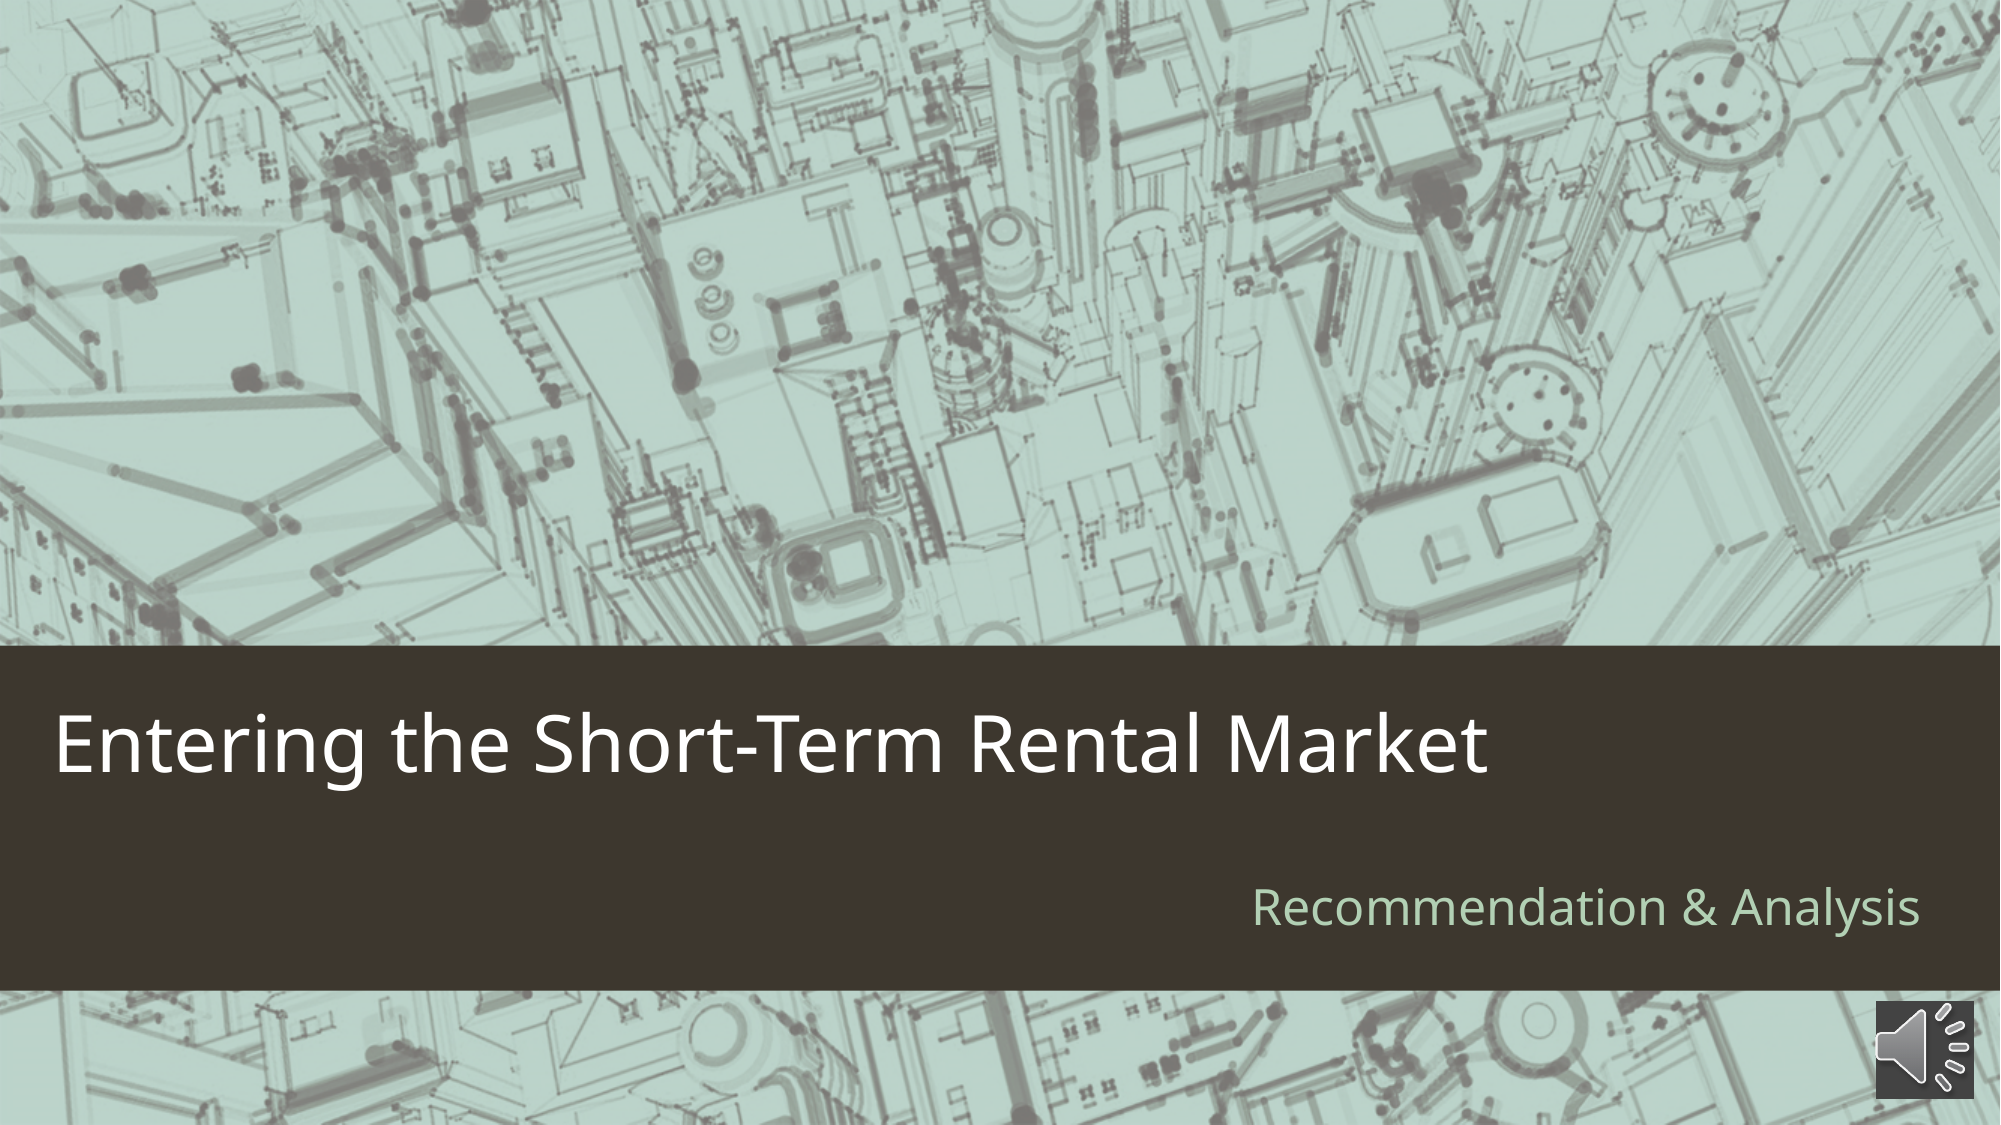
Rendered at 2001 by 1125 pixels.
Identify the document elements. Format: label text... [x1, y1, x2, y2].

picture [1874, 999, 1975, 1100]
subtitle Recommendation & Analysis [1100, 875, 1950, 953]
title Entering the Short-Term Rental Market [37, 685, 1561, 798]
